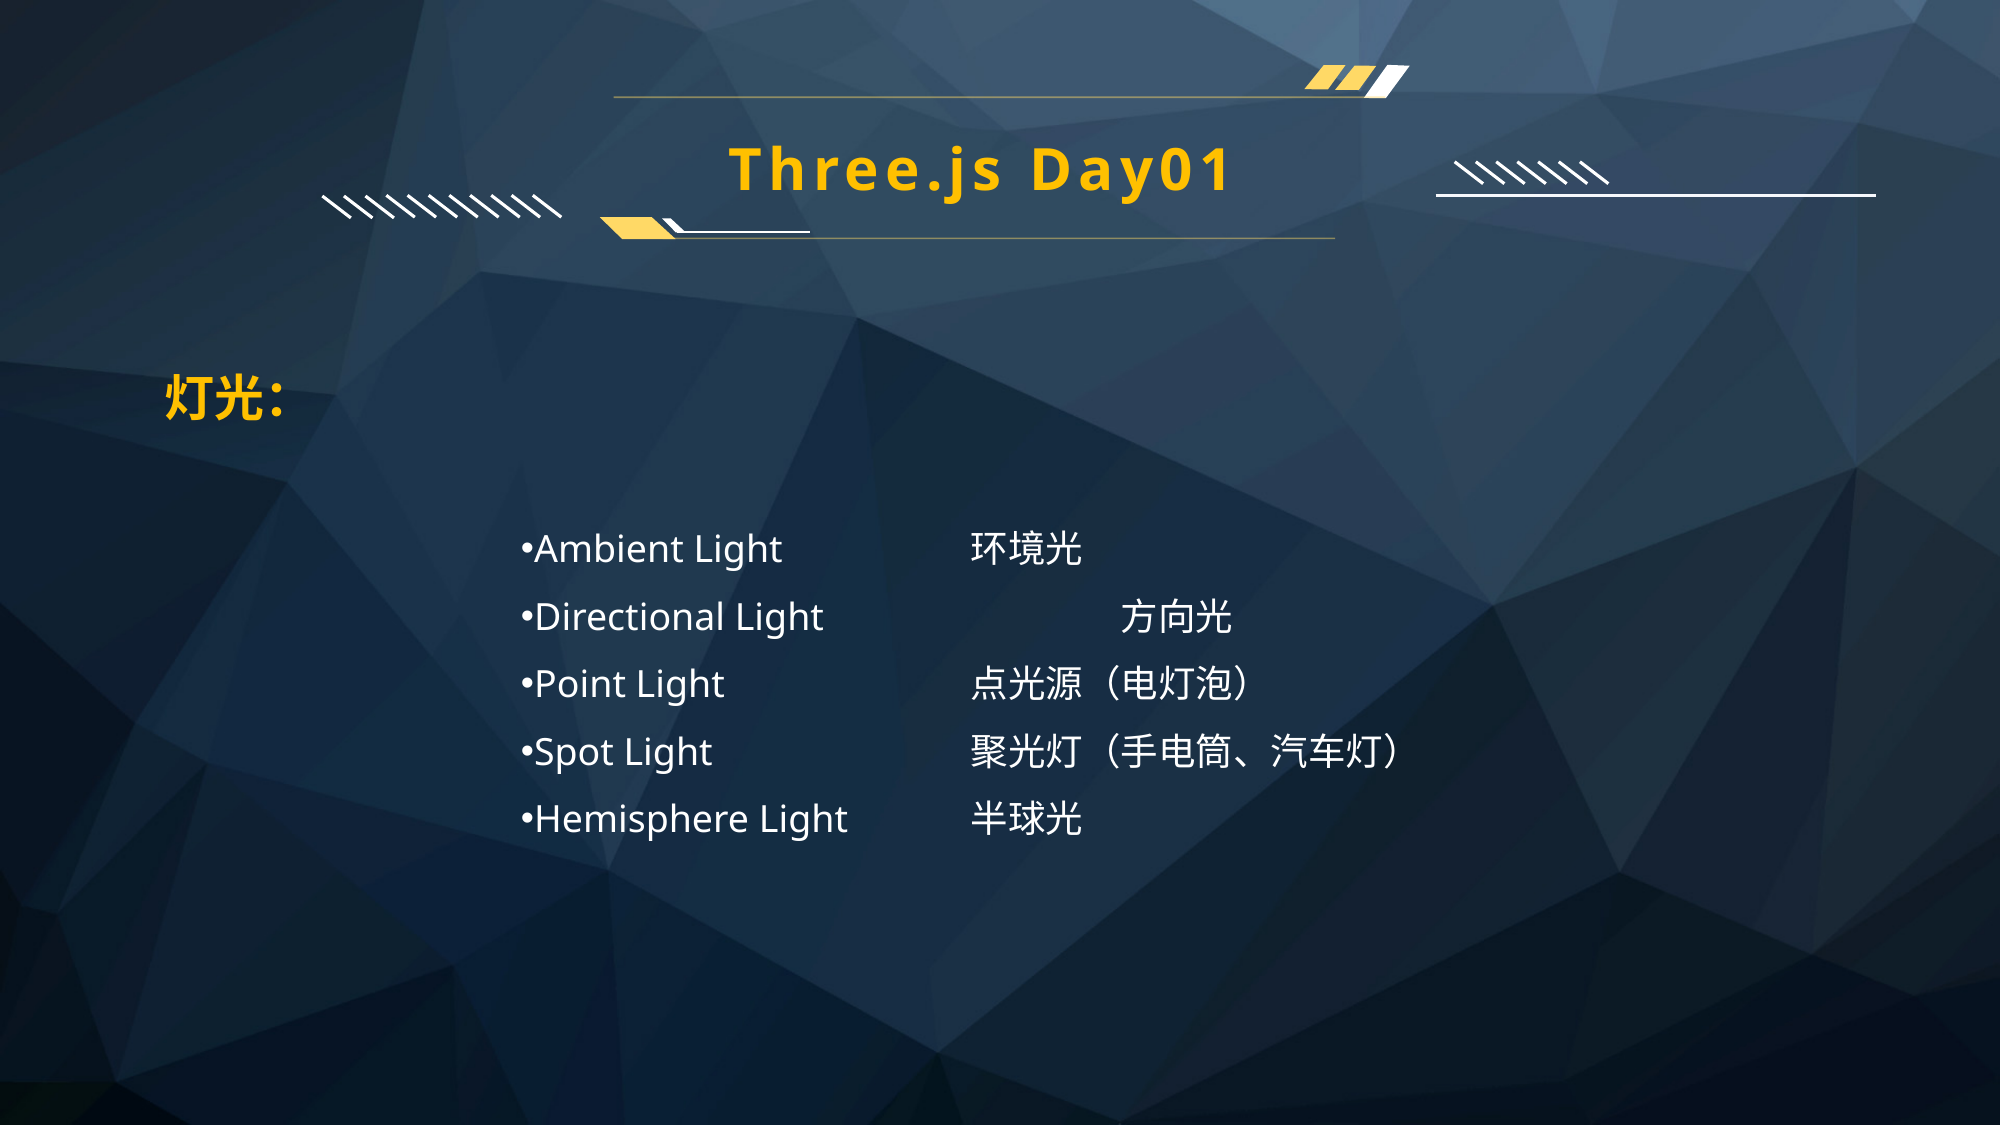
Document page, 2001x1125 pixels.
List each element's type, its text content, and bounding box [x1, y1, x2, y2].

text_box Ambient Light 环境光 Directional Light 方向光 Point Light 点光源（电灯泡） Spot Light 聚光灯（手电筒、汽车灯） Hemisphere Light 半球光 [506, 495, 1506, 848]
text_box 灯光： [149, 358, 330, 434]
picture [0, 0, 2000, 1125]
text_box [73, 64, 1877, 240]
